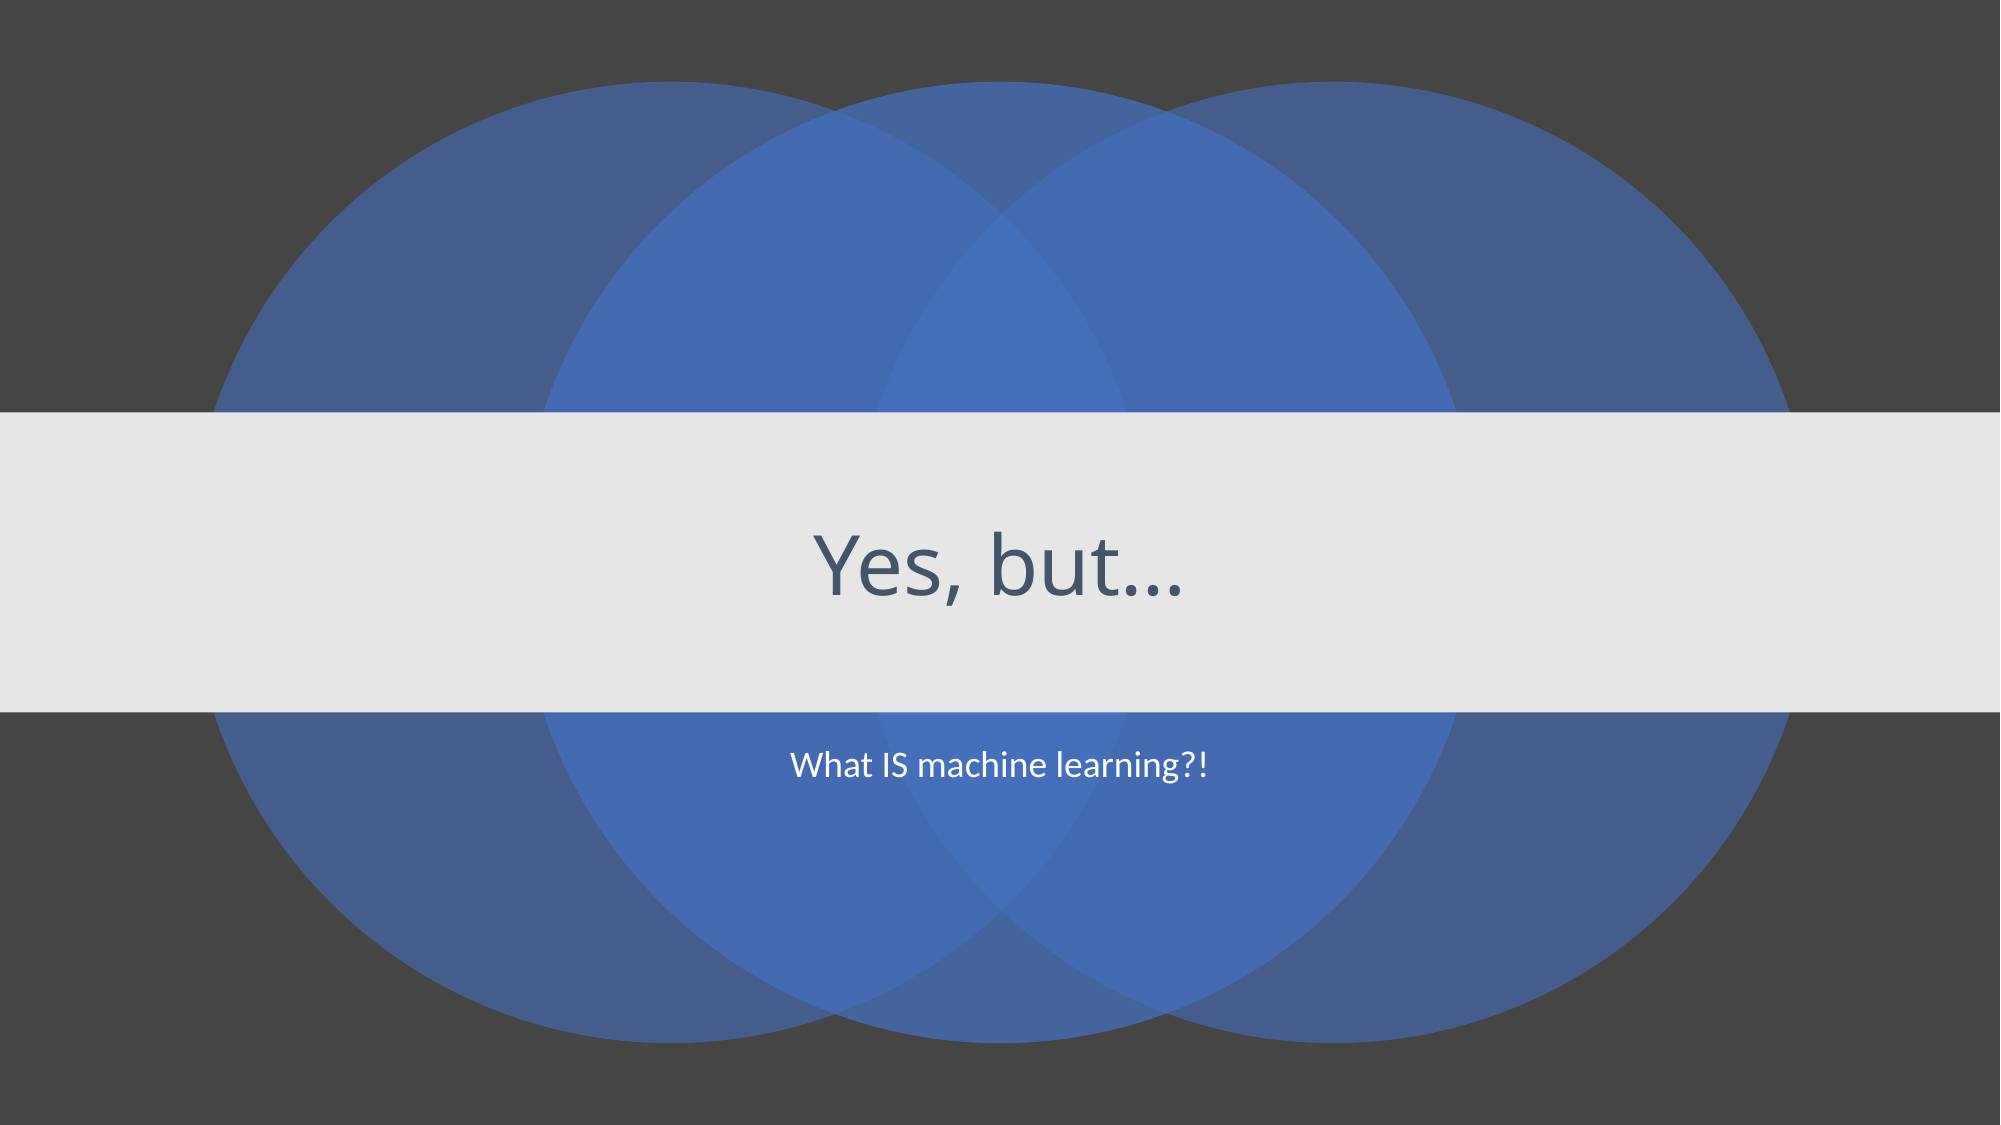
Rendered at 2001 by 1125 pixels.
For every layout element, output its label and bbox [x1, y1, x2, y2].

text_box [189, 81, 1814, 1044]
text_box [0, 411, 189, 713]
text_box [1814, 411, 2000, 713]
